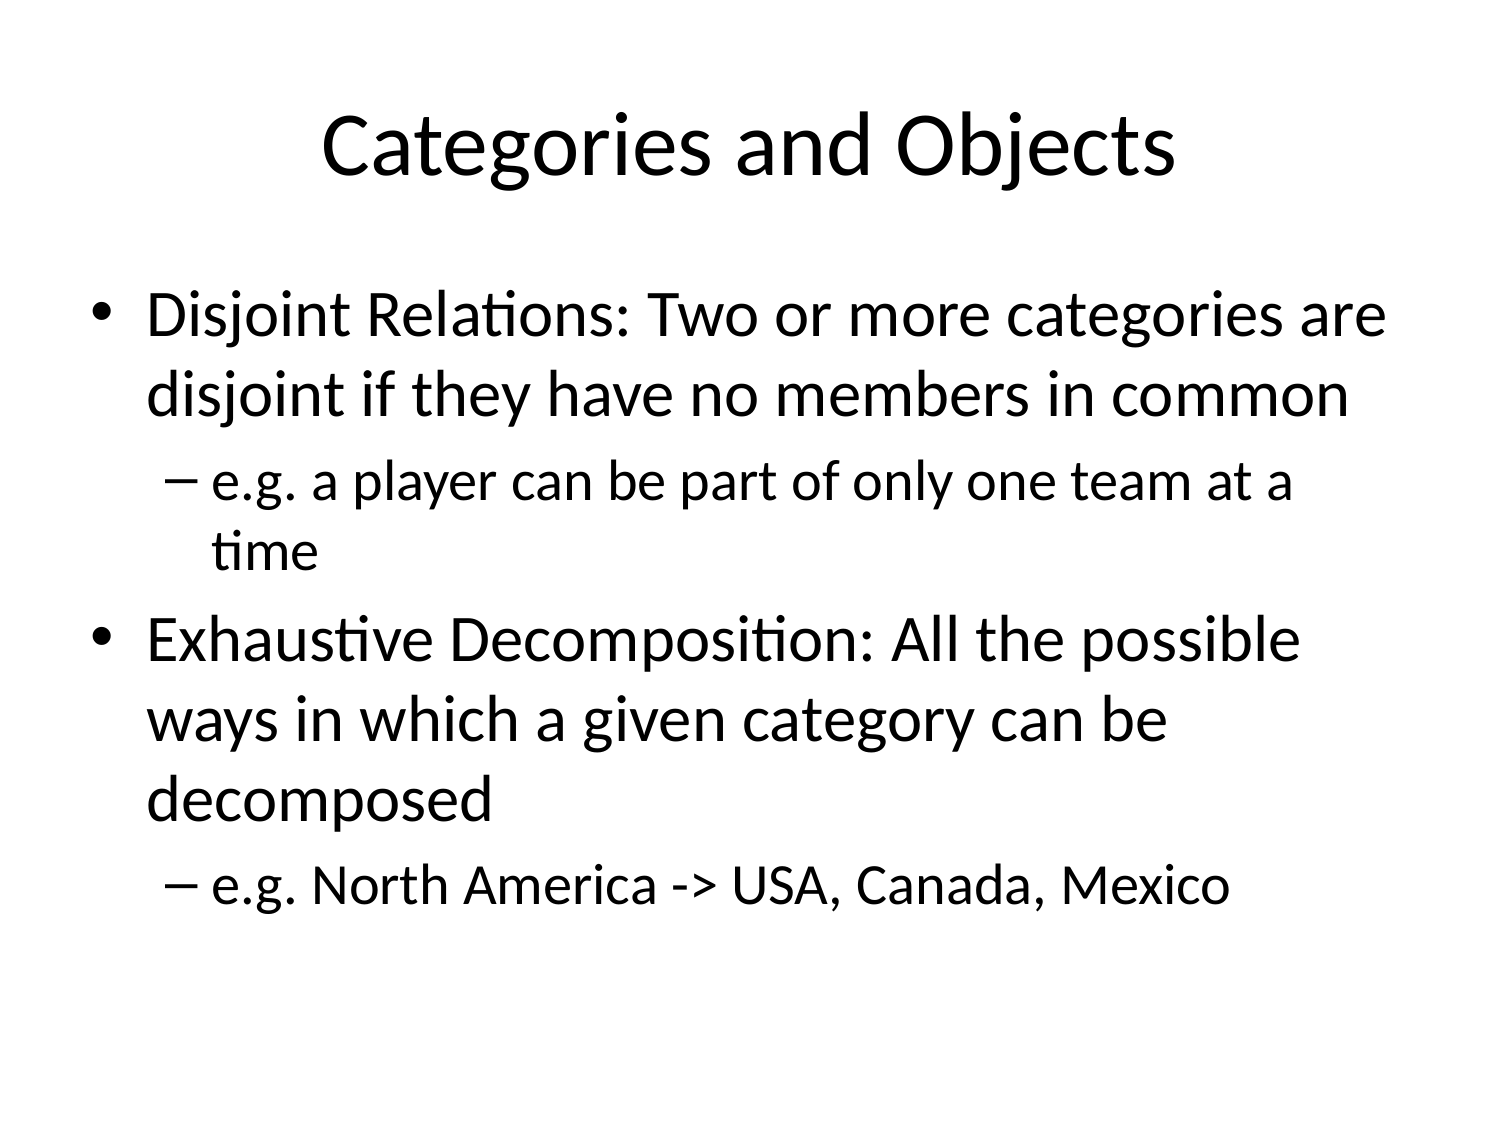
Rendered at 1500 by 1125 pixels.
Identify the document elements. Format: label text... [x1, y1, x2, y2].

list Disjoint Relations: Two or more categories are disjoint if they have no members in common e.g. a player can be part of only one team at a time Exhaustive Decomposition: All the possible ways in which a given category can be decomposed e.g. North America -> USA, Canada, Mexico [75, 262, 1425, 1005]
title Categories and Objects [75, 45, 1425, 233]
